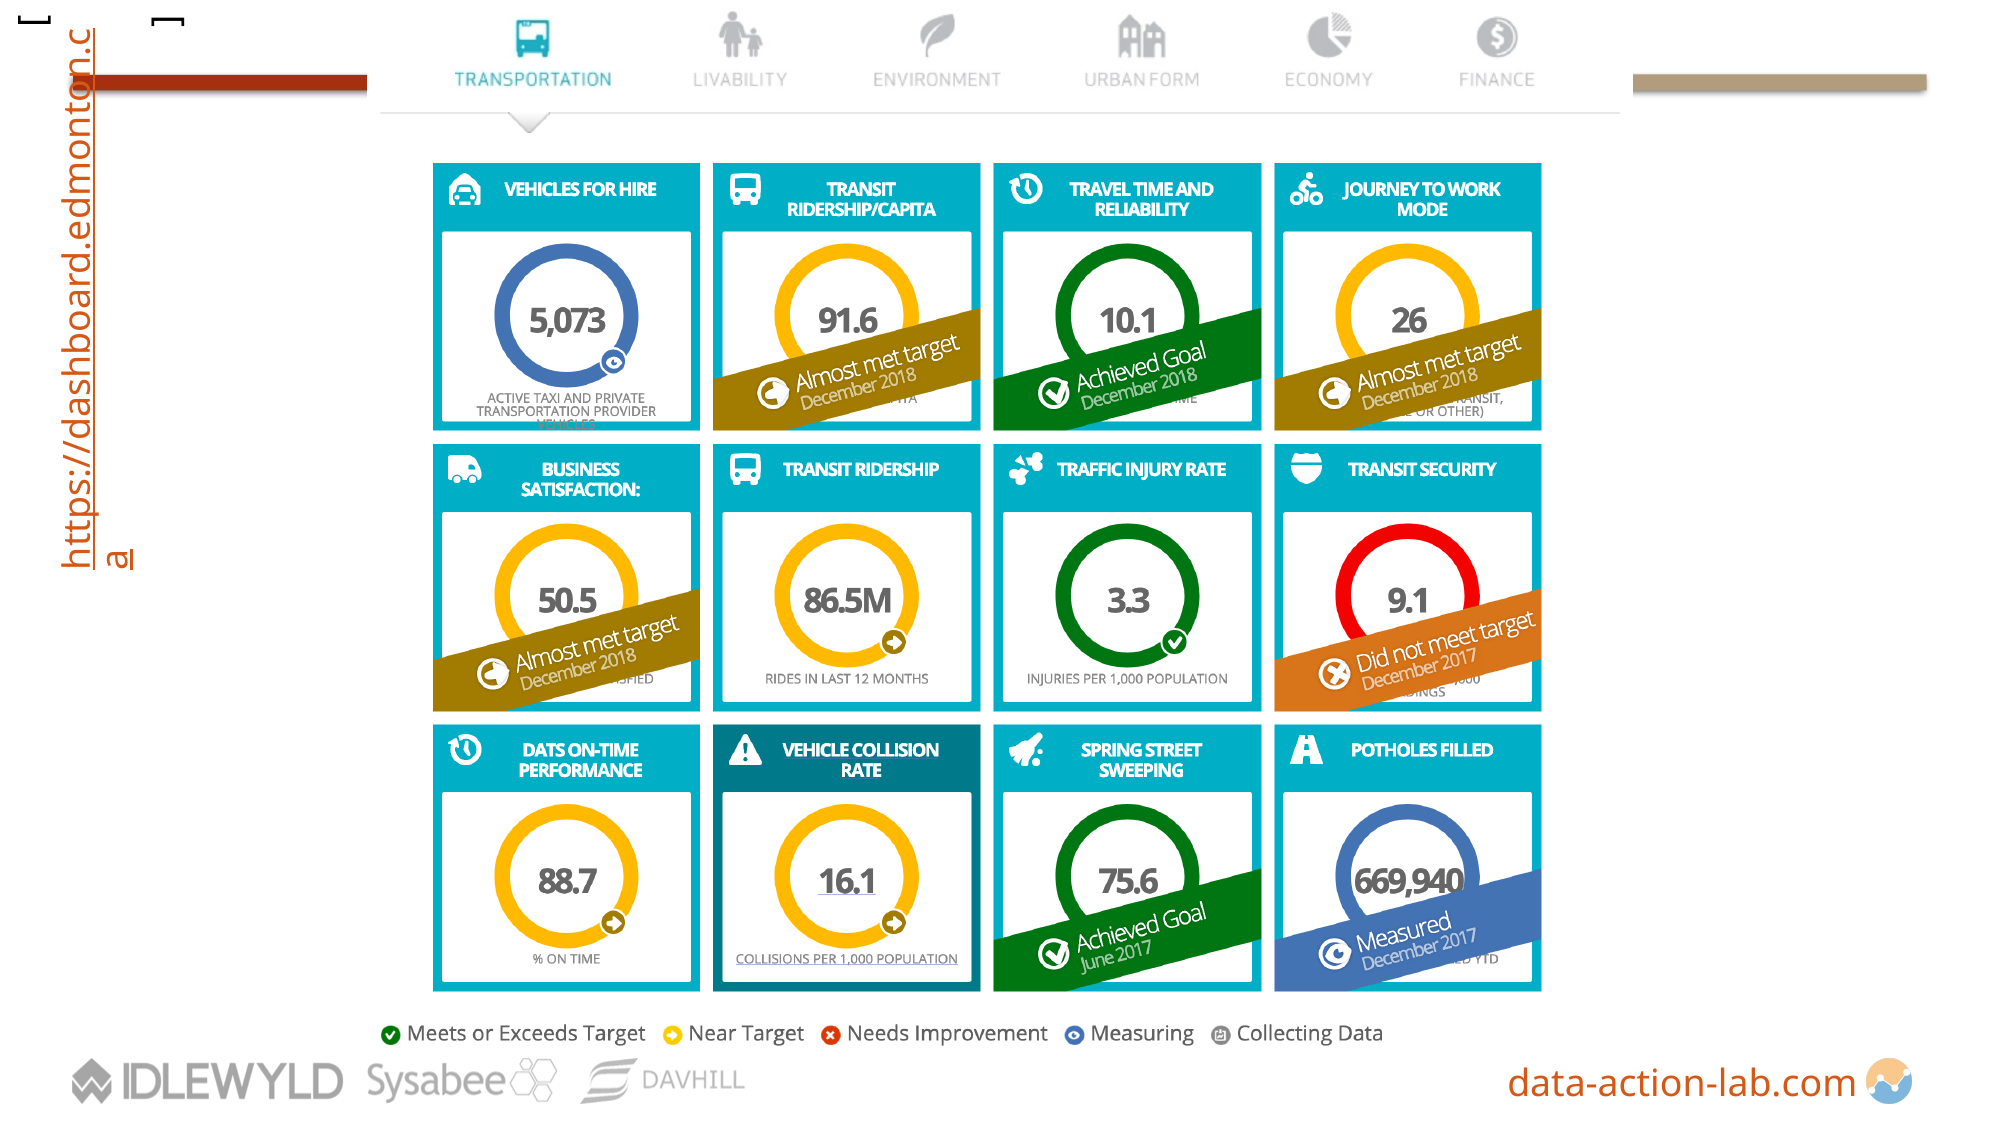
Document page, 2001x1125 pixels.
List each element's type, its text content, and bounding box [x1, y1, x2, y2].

picture [72, 1058, 745, 1104]
text_box [https://dashboard.edmonton.ca] [0, 0, 156, 585]
picture [367, 0, 1633, 1055]
